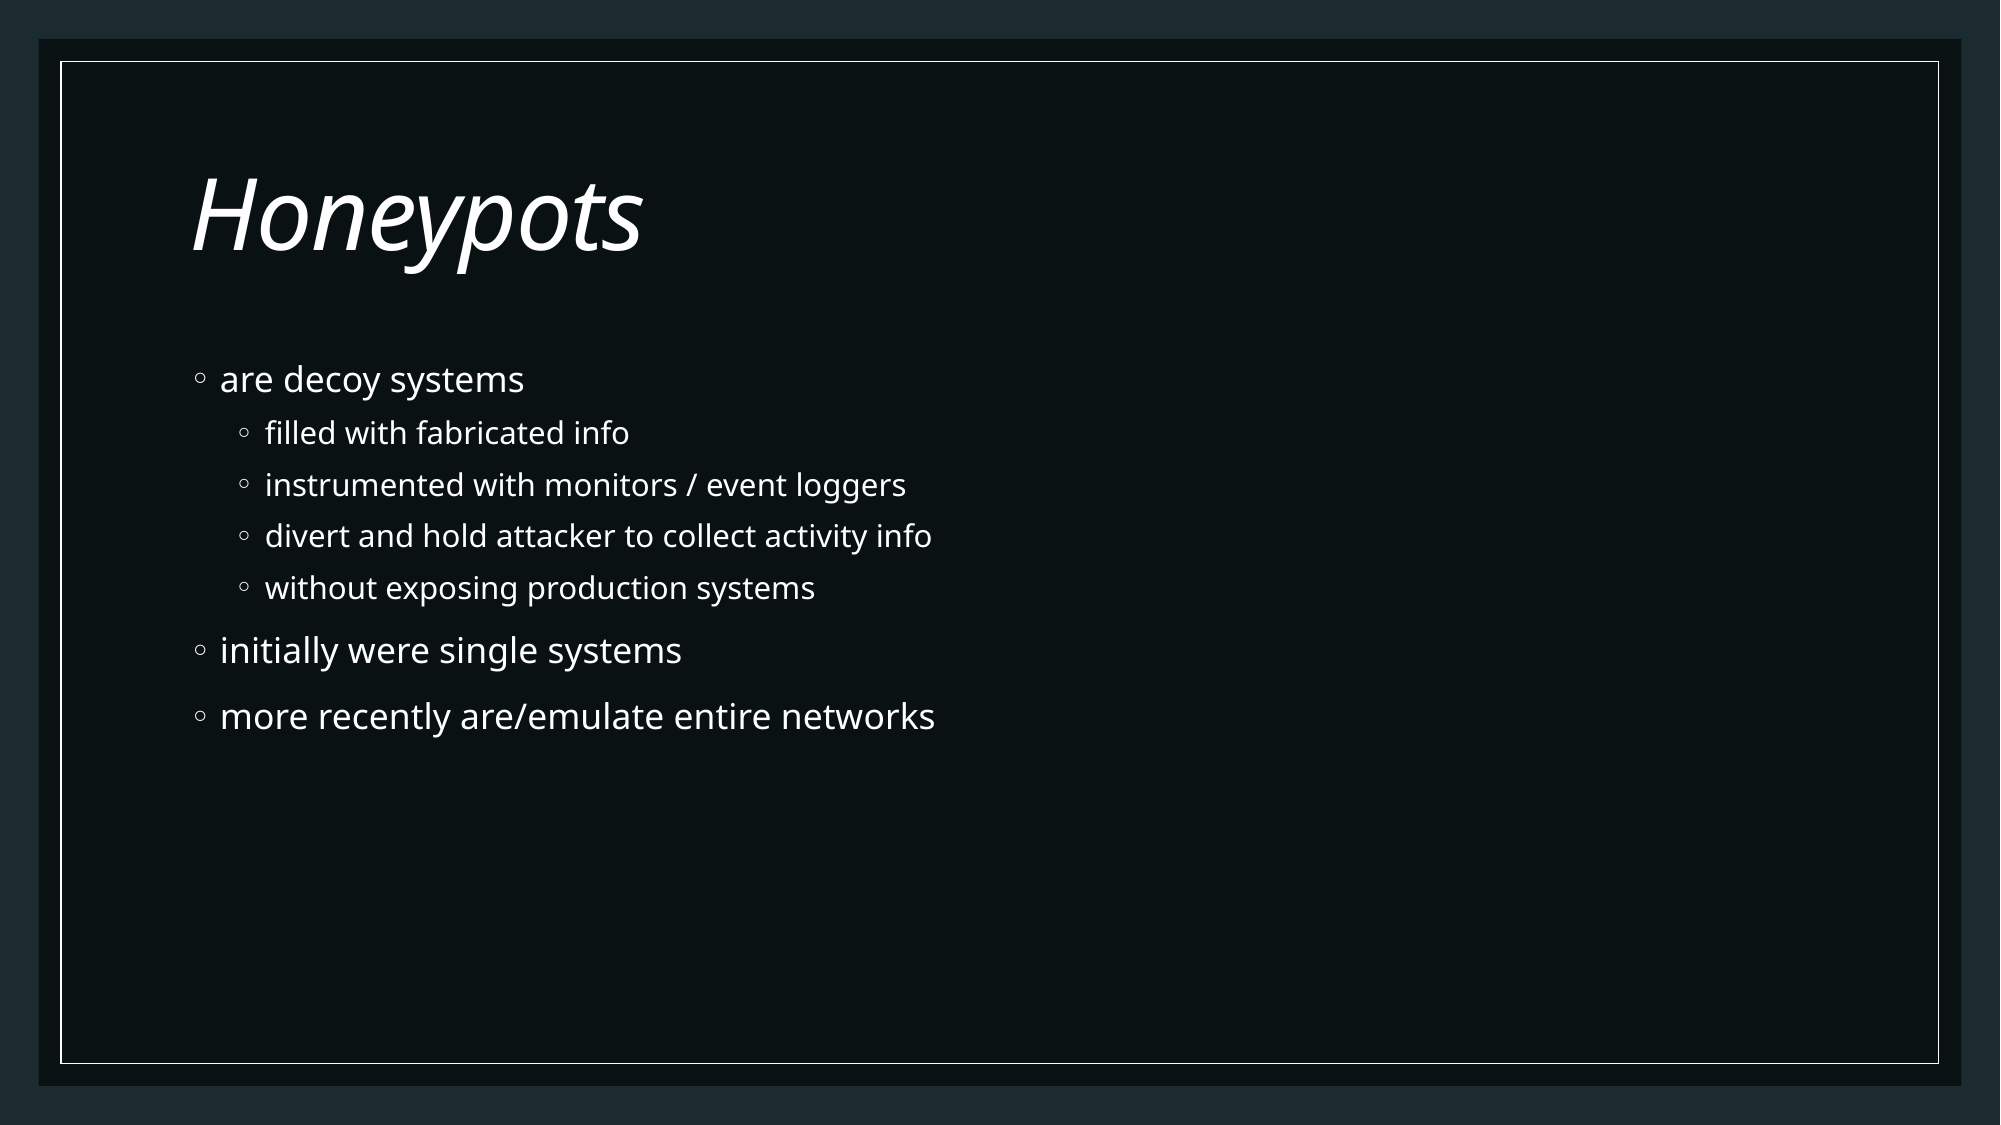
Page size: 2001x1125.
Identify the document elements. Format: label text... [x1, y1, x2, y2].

title Honeypots [174, 105, 1825, 331]
list are decoy systems filled with fabricated info instrumented with monitors / event loggers divert and hold attacker to collect activity info without exposing production systems initially were single systems more recently are/emulate entire networks [174, 345, 1825, 977]
